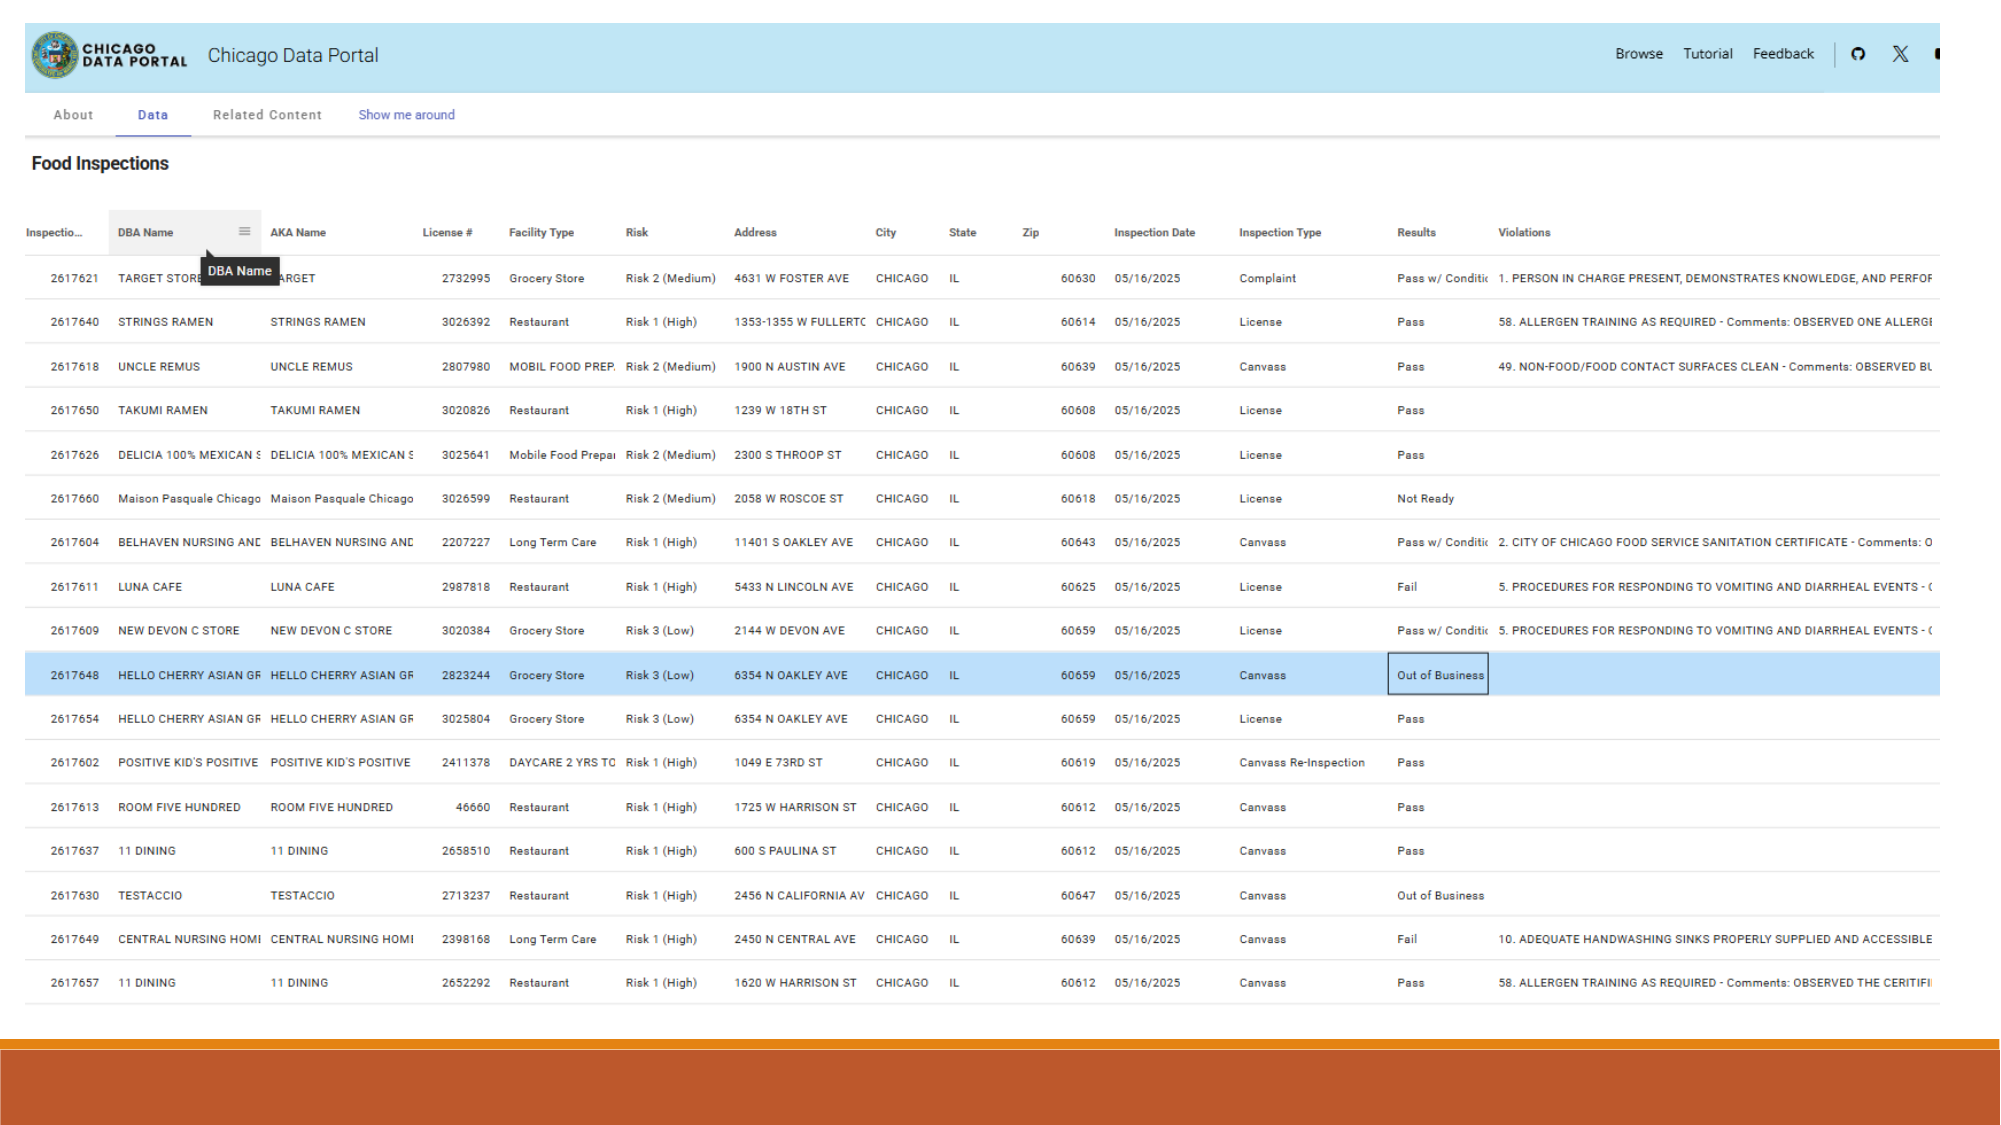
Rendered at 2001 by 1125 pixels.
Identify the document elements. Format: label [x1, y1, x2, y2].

picture [25, 22, 1940, 1013]
